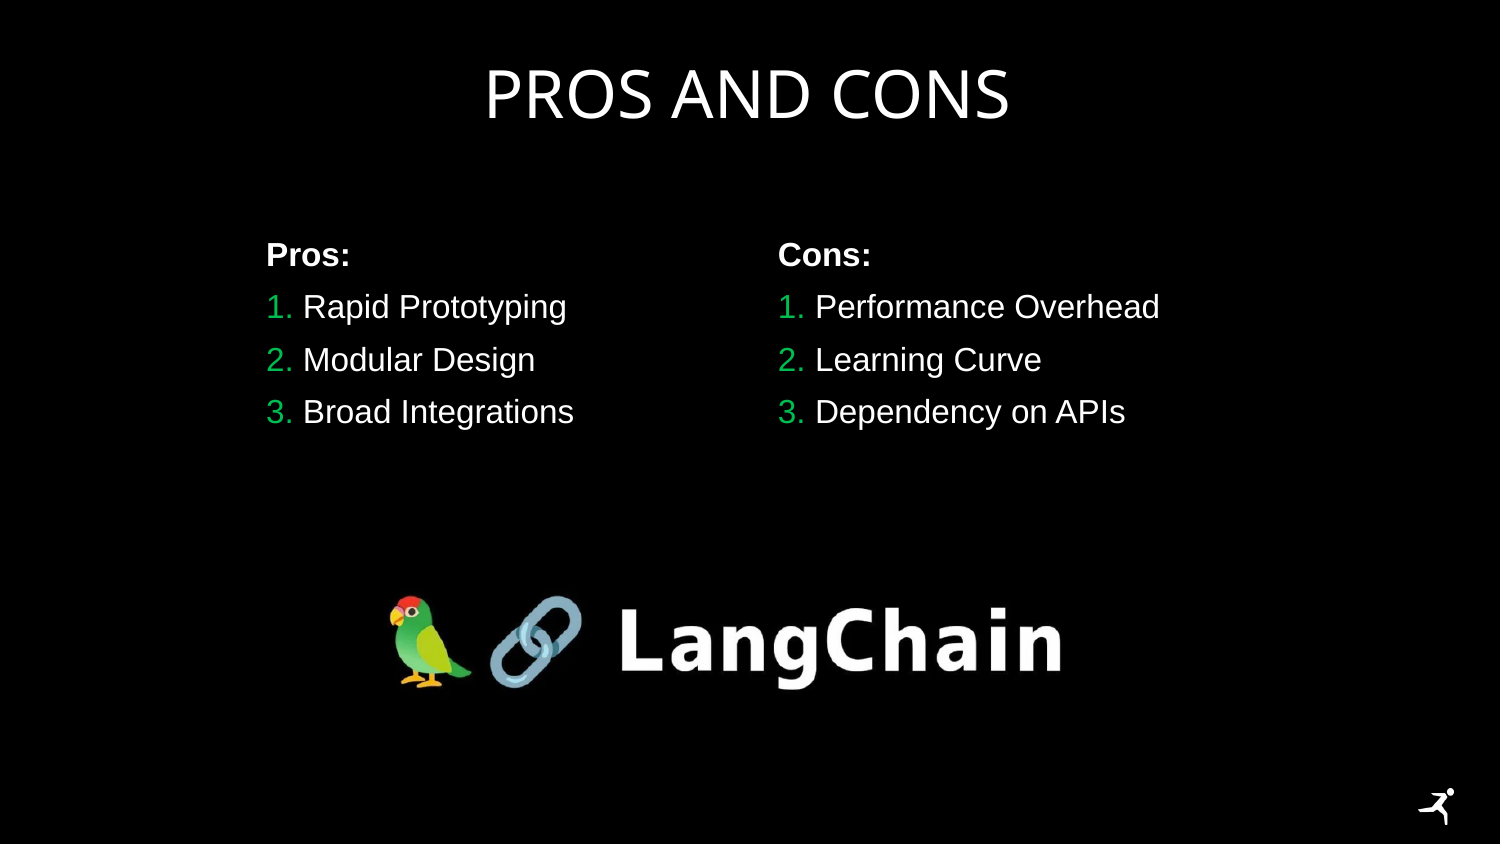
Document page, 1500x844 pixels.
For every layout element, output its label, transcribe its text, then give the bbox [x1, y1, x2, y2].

list Pros: Rapid Prototyping Modular Design Broad Integrations [266, 233, 750, 732]
title Pros and Cons [94, 66, 1402, 111]
picture [1418, 788, 1454, 825]
list Cons: Performance Overhead Learning Curve Dependency on APIs [777, 233, 1262, 732]
picture [362, 549, 1082, 740]
